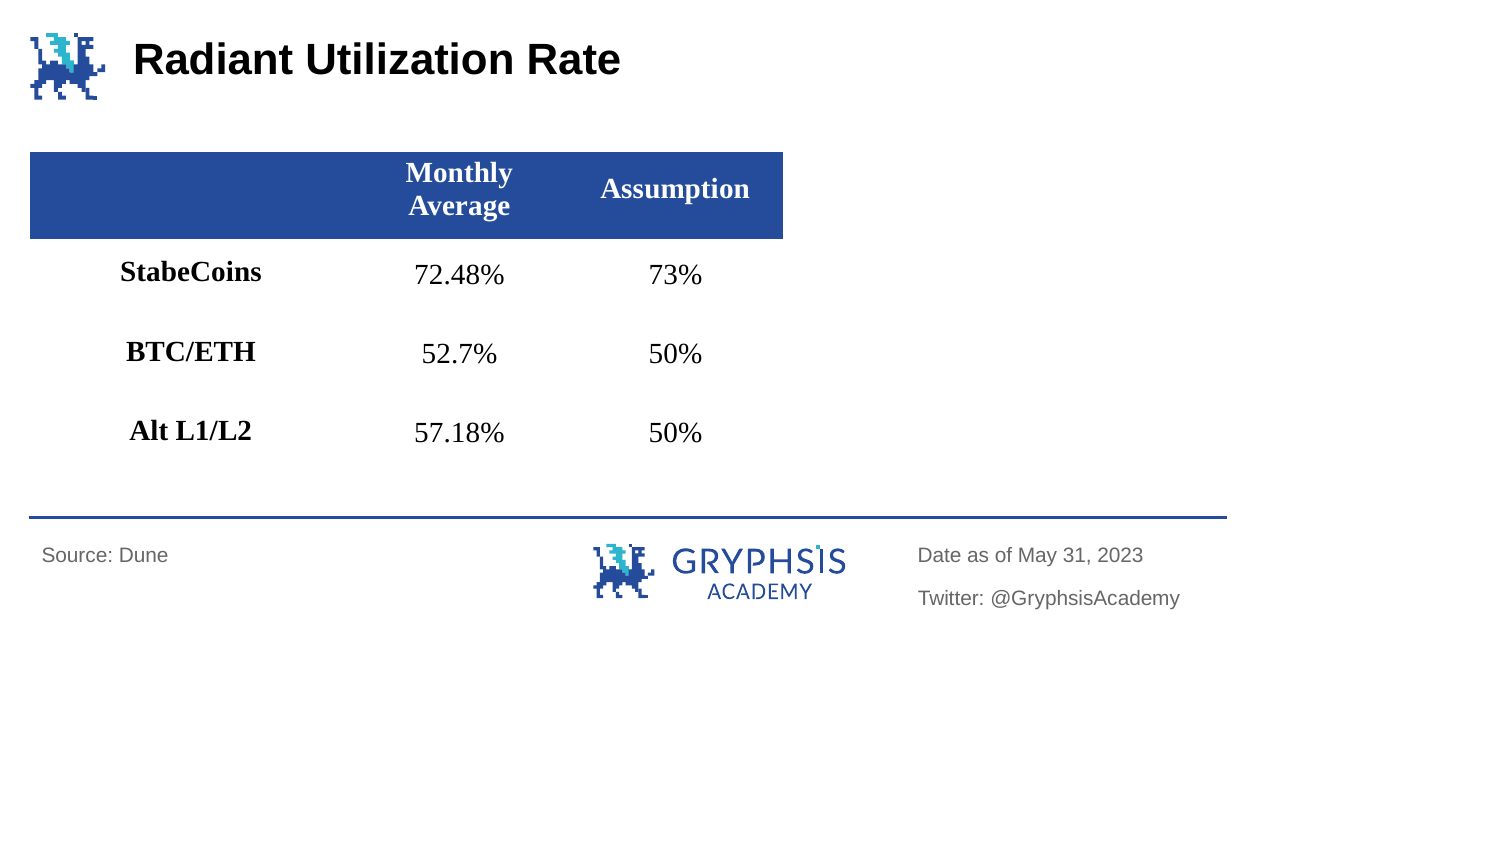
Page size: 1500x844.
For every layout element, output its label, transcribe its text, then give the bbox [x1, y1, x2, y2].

table_cell 52.7% [351, 318, 567, 398]
text_box Date as of May 31, 2023 [902, 538, 1230, 580]
text_box Source: Dune [26, 538, 752, 579]
table_cell BTC/ETH [30, 318, 351, 398]
text_box Radiant Utilization Rate [117, 15, 1449, 99]
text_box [672, 544, 846, 600]
table_cell 50% [567, 318, 783, 398]
table_cell Alt L1/L2 [30, 398, 351, 477]
table_header Monthly Average [351, 152, 567, 239]
table_cell 50% [567, 398, 783, 477]
table_header [30, 152, 351, 239]
table_cell StabeCoins [30, 239, 351, 318]
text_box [593, 543, 655, 599]
table_cell 57.18% [351, 398, 567, 477]
table_cell 73% [567, 239, 783, 318]
text_box Twitter: @GryphsisAcademy [902, 580, 1230, 622]
table_cell 72.48% [351, 239, 567, 318]
table_header Assumption [567, 152, 783, 239]
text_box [30, 32, 106, 100]
